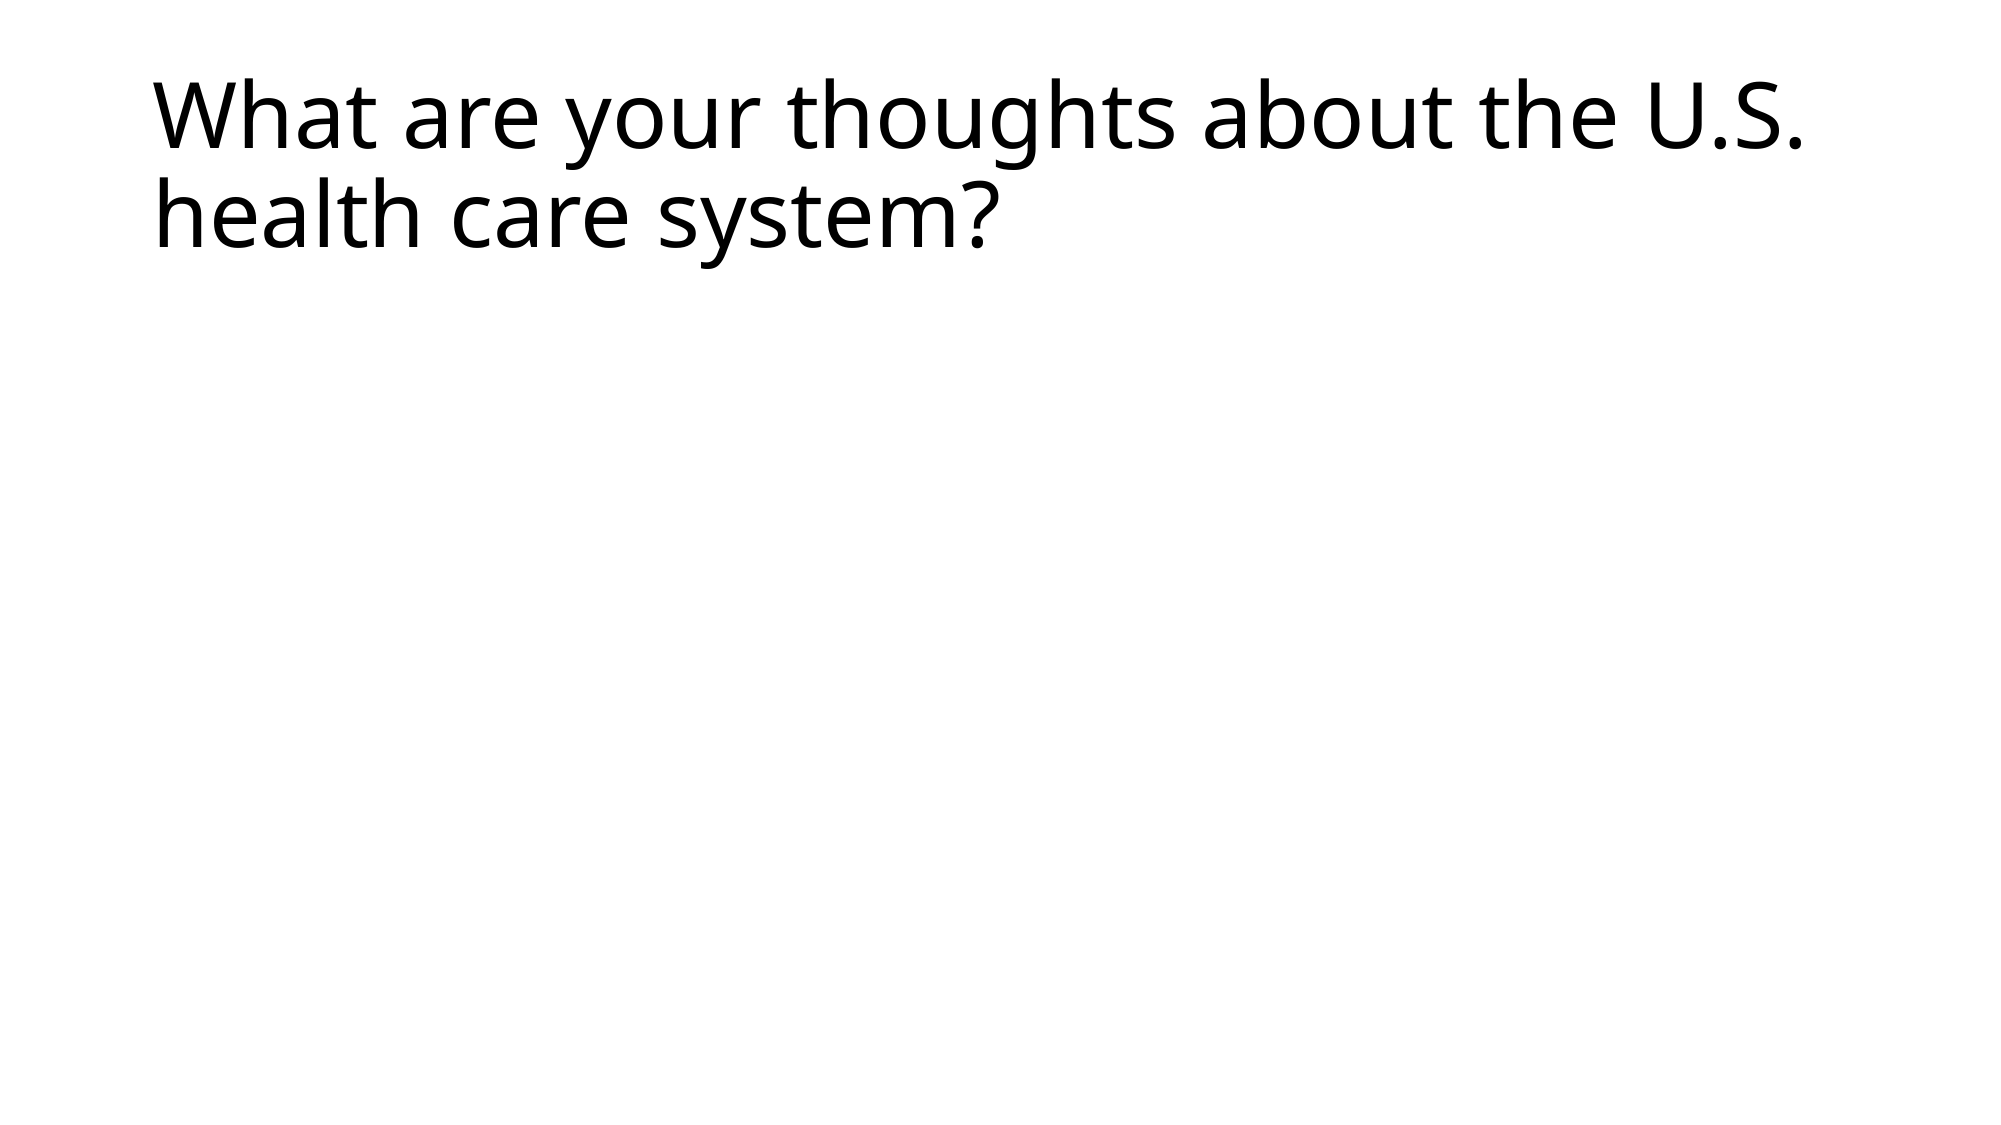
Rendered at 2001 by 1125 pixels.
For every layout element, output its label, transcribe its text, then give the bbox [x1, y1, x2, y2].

title What are your thoughts about the U.S. health care system? [137, 59, 1863, 278]
